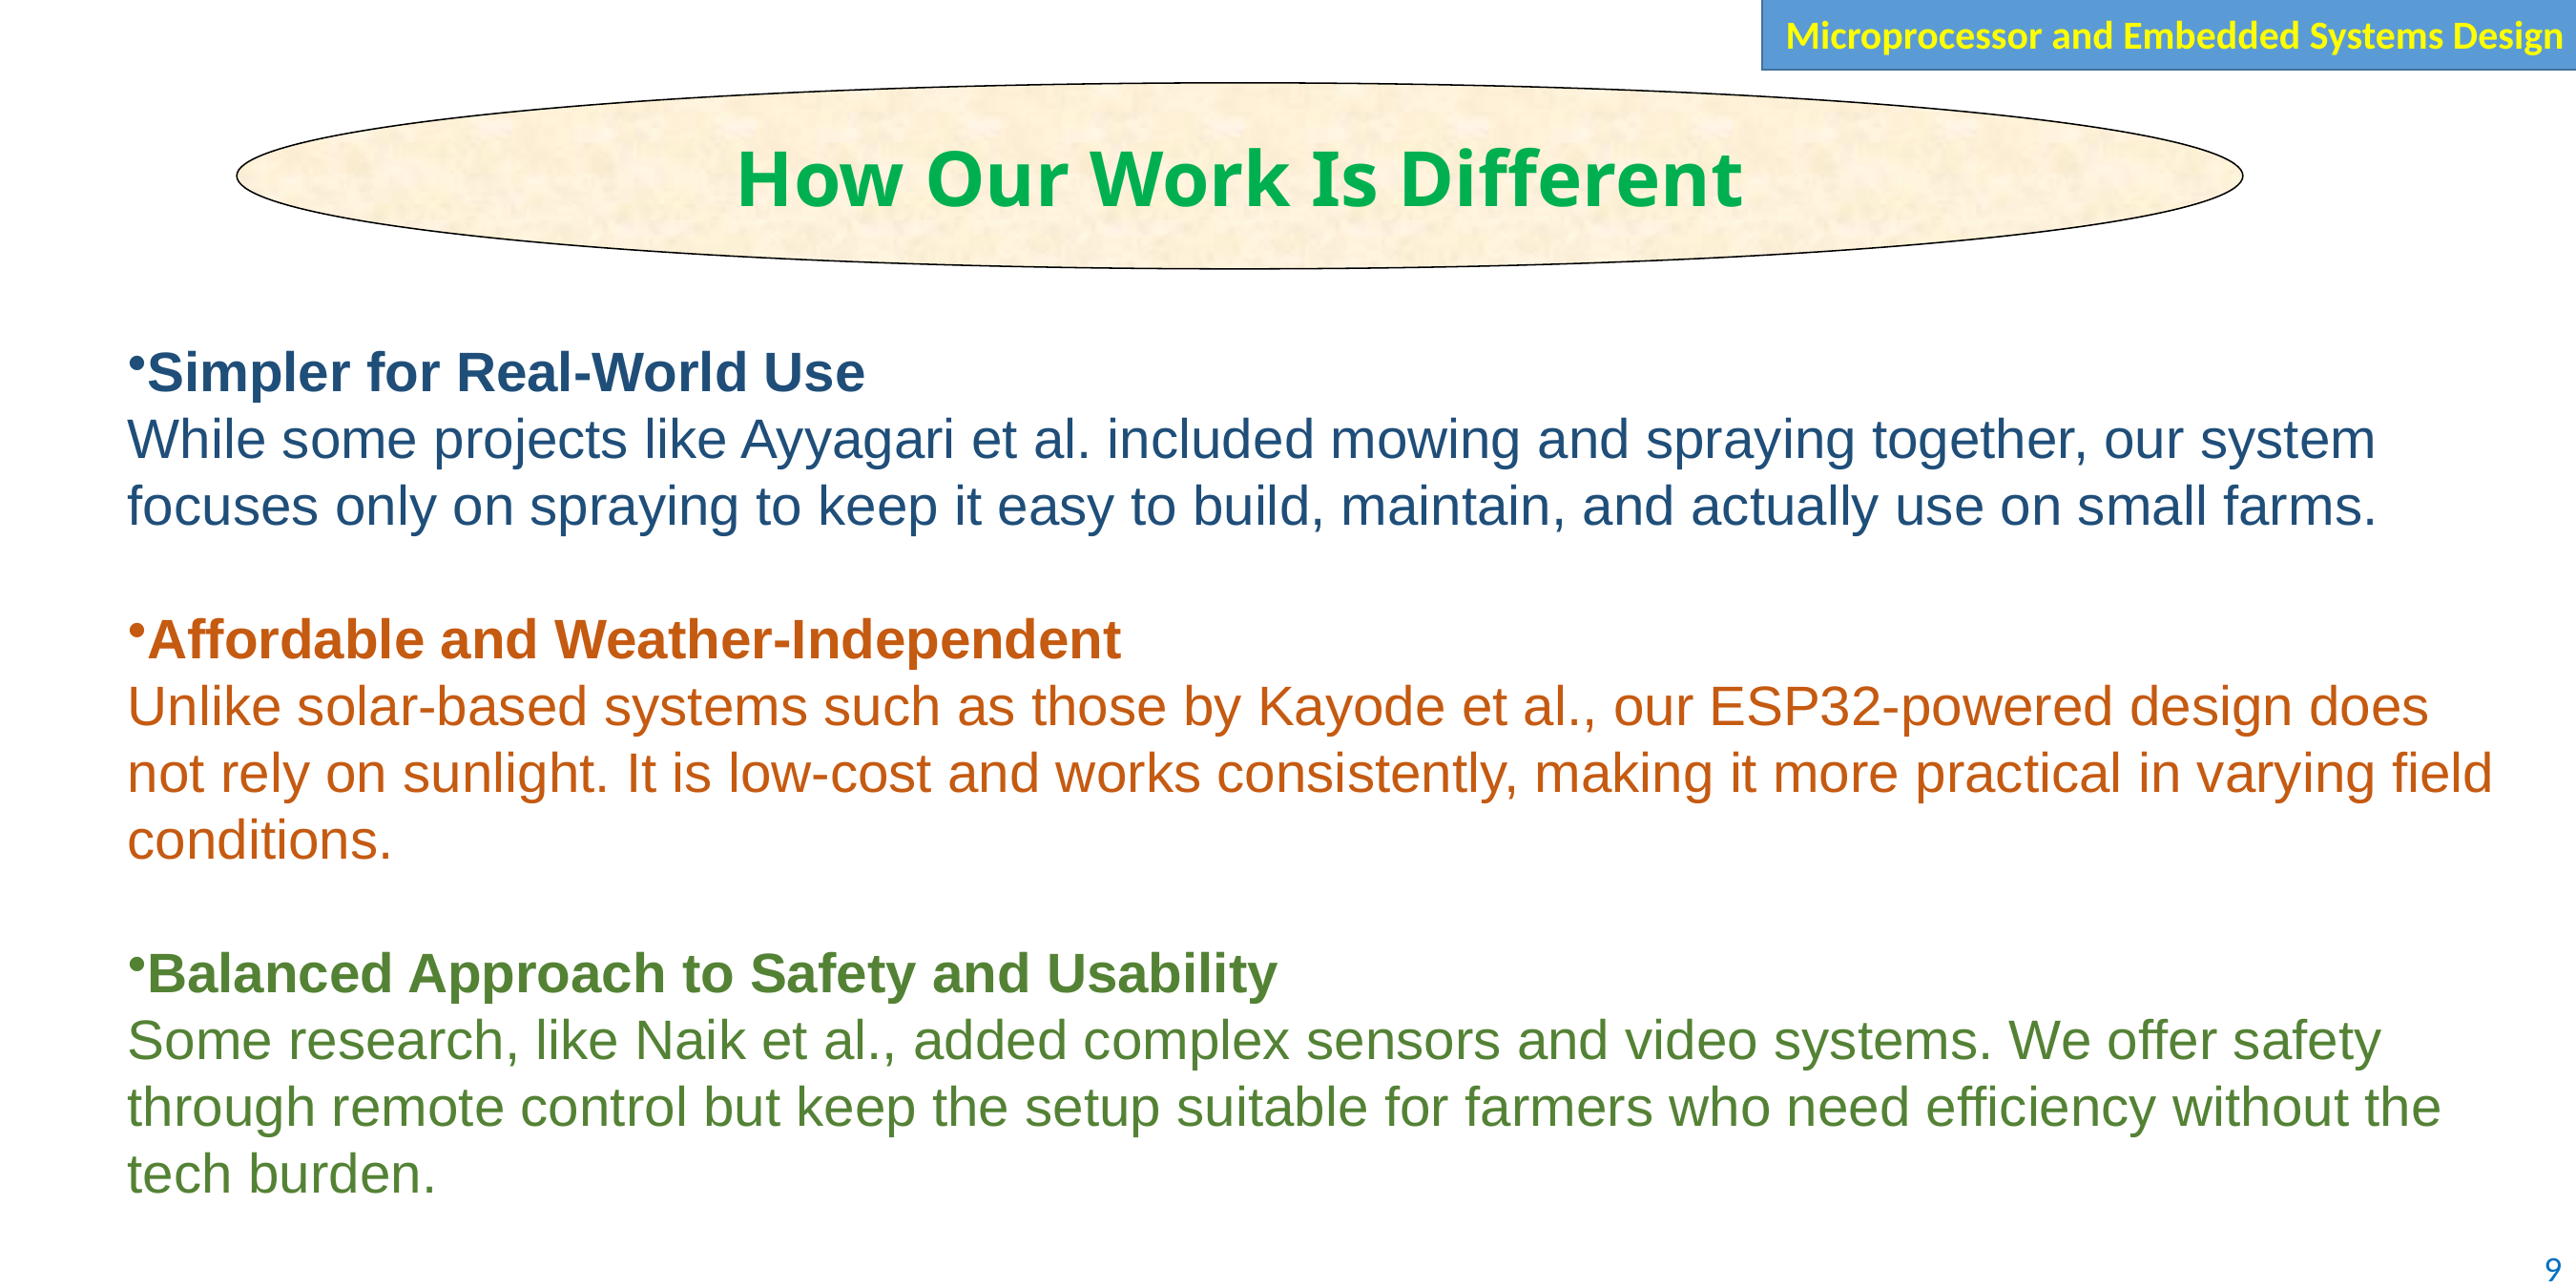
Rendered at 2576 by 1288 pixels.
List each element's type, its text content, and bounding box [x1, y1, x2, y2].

text_box How Our Work Is Different [237, 82, 2243, 269]
slide_number 9 [2369, 1239, 2576, 1285]
text_box [67, 333, 2522, 1240]
text_box Simpler for Real-World Use While some projects like Ayyagari et al. included mowing and spraying together, our system focuses only on spraying to keep it easy to build, maintain, and actually use on small farms. Affordable and Weather-Independent Unlike solar-based systems such as those by Kayode et al., our ESP32-powered design does not rely on sunlight. It is low-cost and works consistently, making it more practical in varying field conditions. Balanced Approach to Safety and Usability Some research, like Naik et al., added complex sensors and video systems. We offer safety through remote control but keep the setup suitable for farmers who need efficiency without the tech burden. [113, 329, 2522, 1212]
